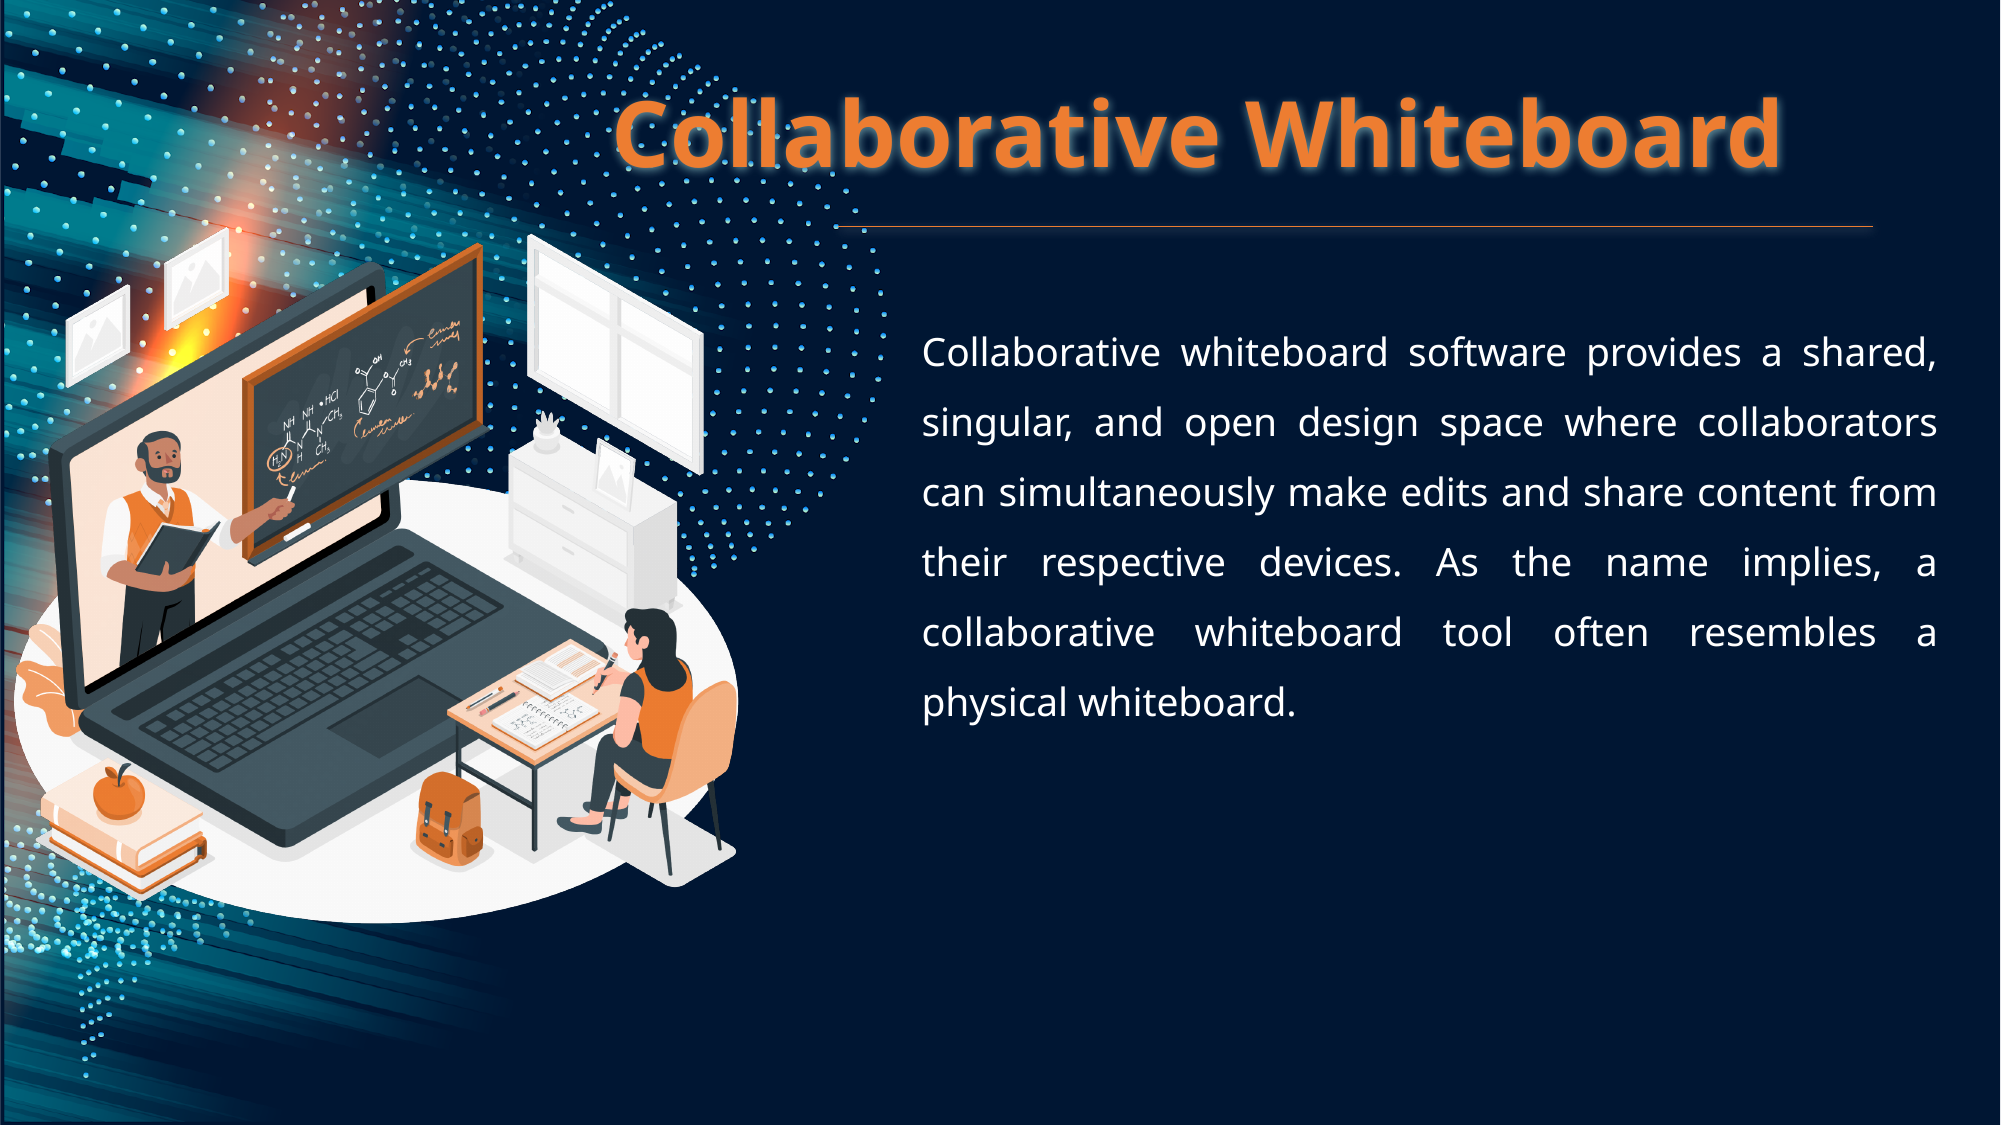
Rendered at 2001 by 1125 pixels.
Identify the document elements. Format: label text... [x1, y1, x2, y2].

picture [0, 0, 2001, 1125]
text_box Collaborative Whiteboard [591, 56, 2000, 397]
text_box Collaborative whiteboard software provides a shared, singular, and open design space where collaborators can simultaneously make edits and share content from their respective devices. As the name implies, a collaborative whiteboard tool often resembles a physical whiteboard. [901, 284, 1958, 825]
picture [121, 44, 130, 50]
